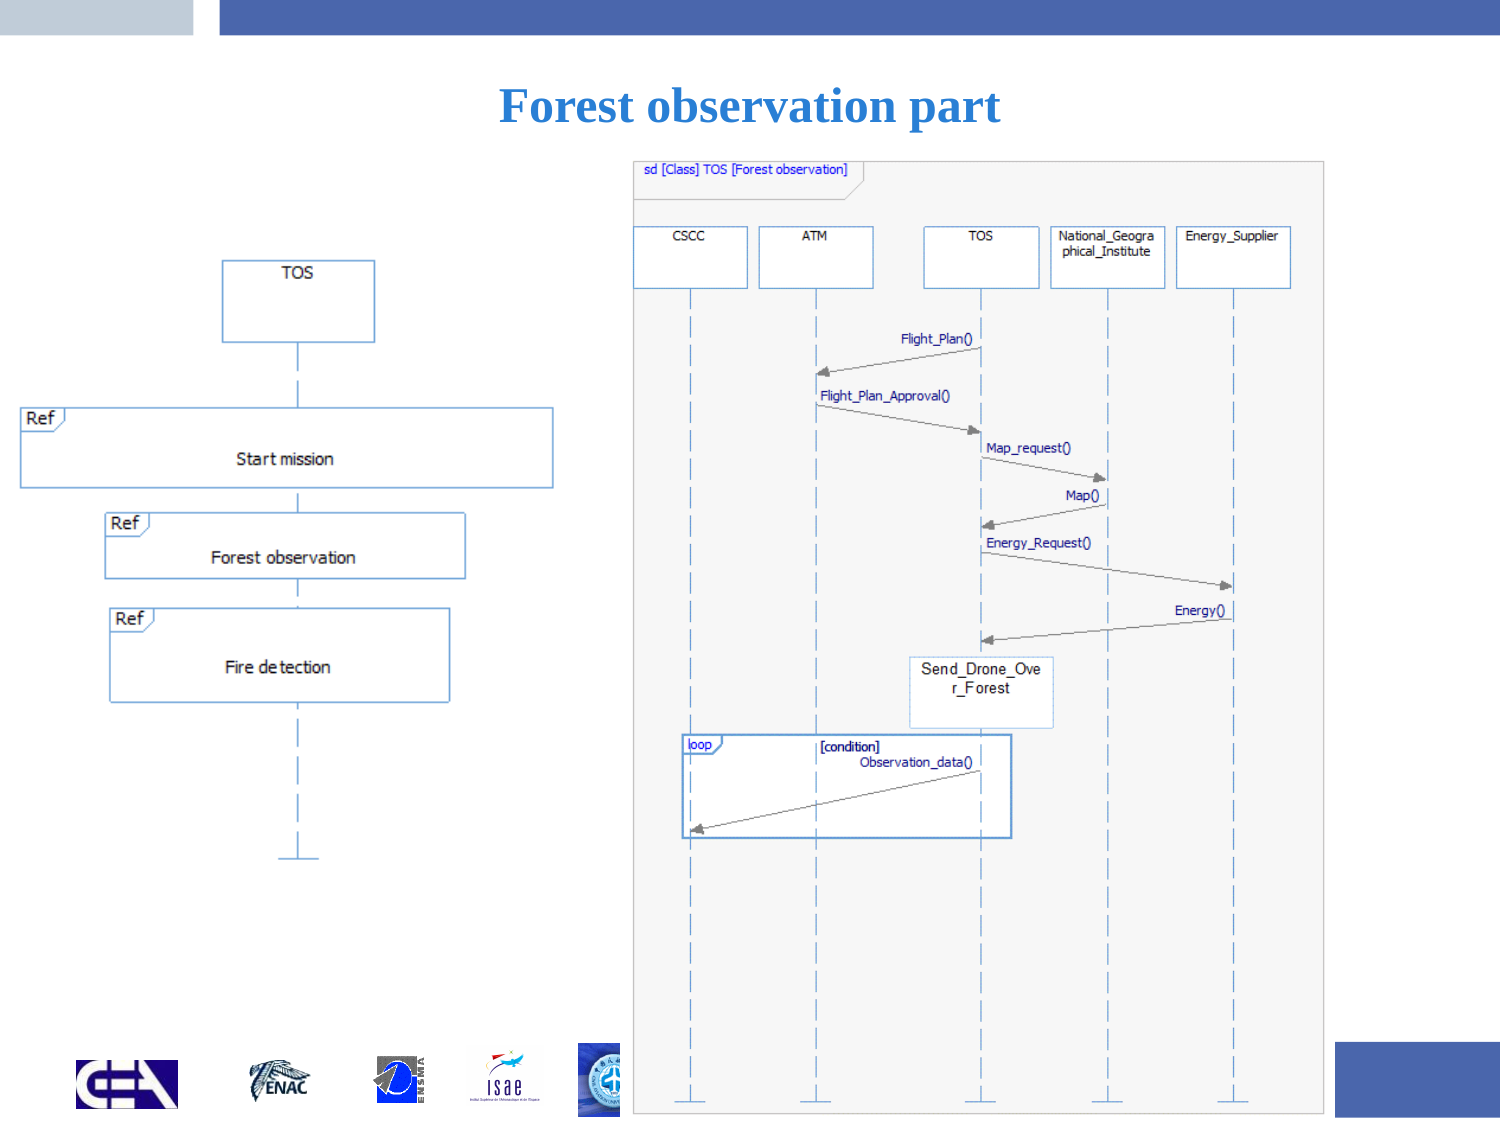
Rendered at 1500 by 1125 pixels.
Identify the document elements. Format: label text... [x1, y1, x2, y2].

picture [249, 1060, 311, 1102]
picture [578, 148, 1335, 1125]
picture [2, 243, 568, 874]
picture [76, 1060, 178, 1109]
picture [466, 1045, 544, 1106]
title Forest observation part [75, 45, 1425, 161]
